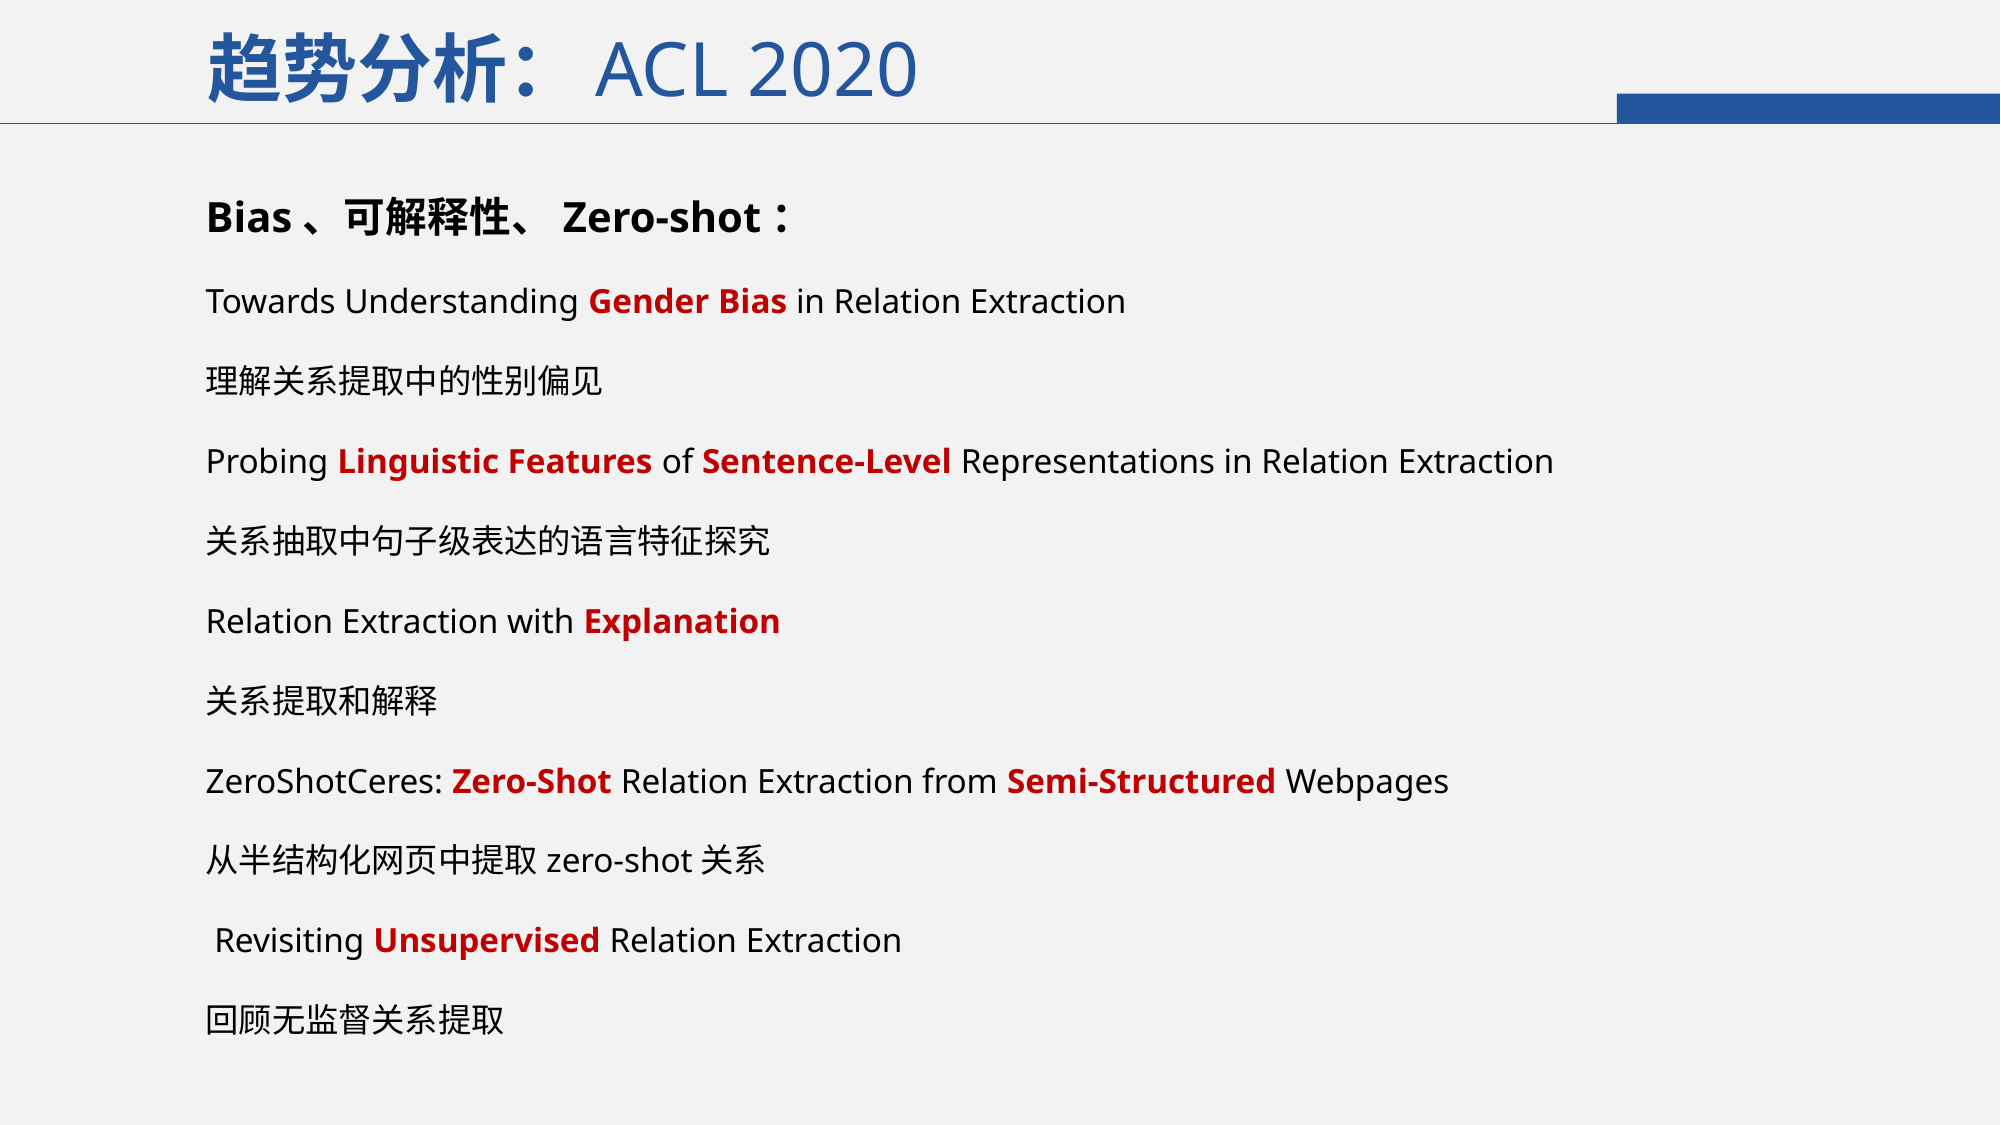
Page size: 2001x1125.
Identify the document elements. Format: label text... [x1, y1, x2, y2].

text_box Bias、可解释性、Zero-shot： Towards Understanding Gender Bias in Relation Extraction 理解关系提取中的性别偏见 Probing Linguistic Features of Sentence-Level Representations in Relation Extraction 关系抽取中句子级表达的语言特征探究 Relation Extraction with Explanation 关系提取和解释 ZeroShotCeres: Zero-Shot Relation Extraction from Semi-Structured Webpages 从半结构化网页中提取zero-shot关系 Revisiting Unsupervised Relation Extraction 回顾无监督关系提取 [190, 183, 1801, 1047]
text_box ACL 2020 [598, 14, 1208, 120]
text_box 趋势分析： [192, 14, 598, 120]
